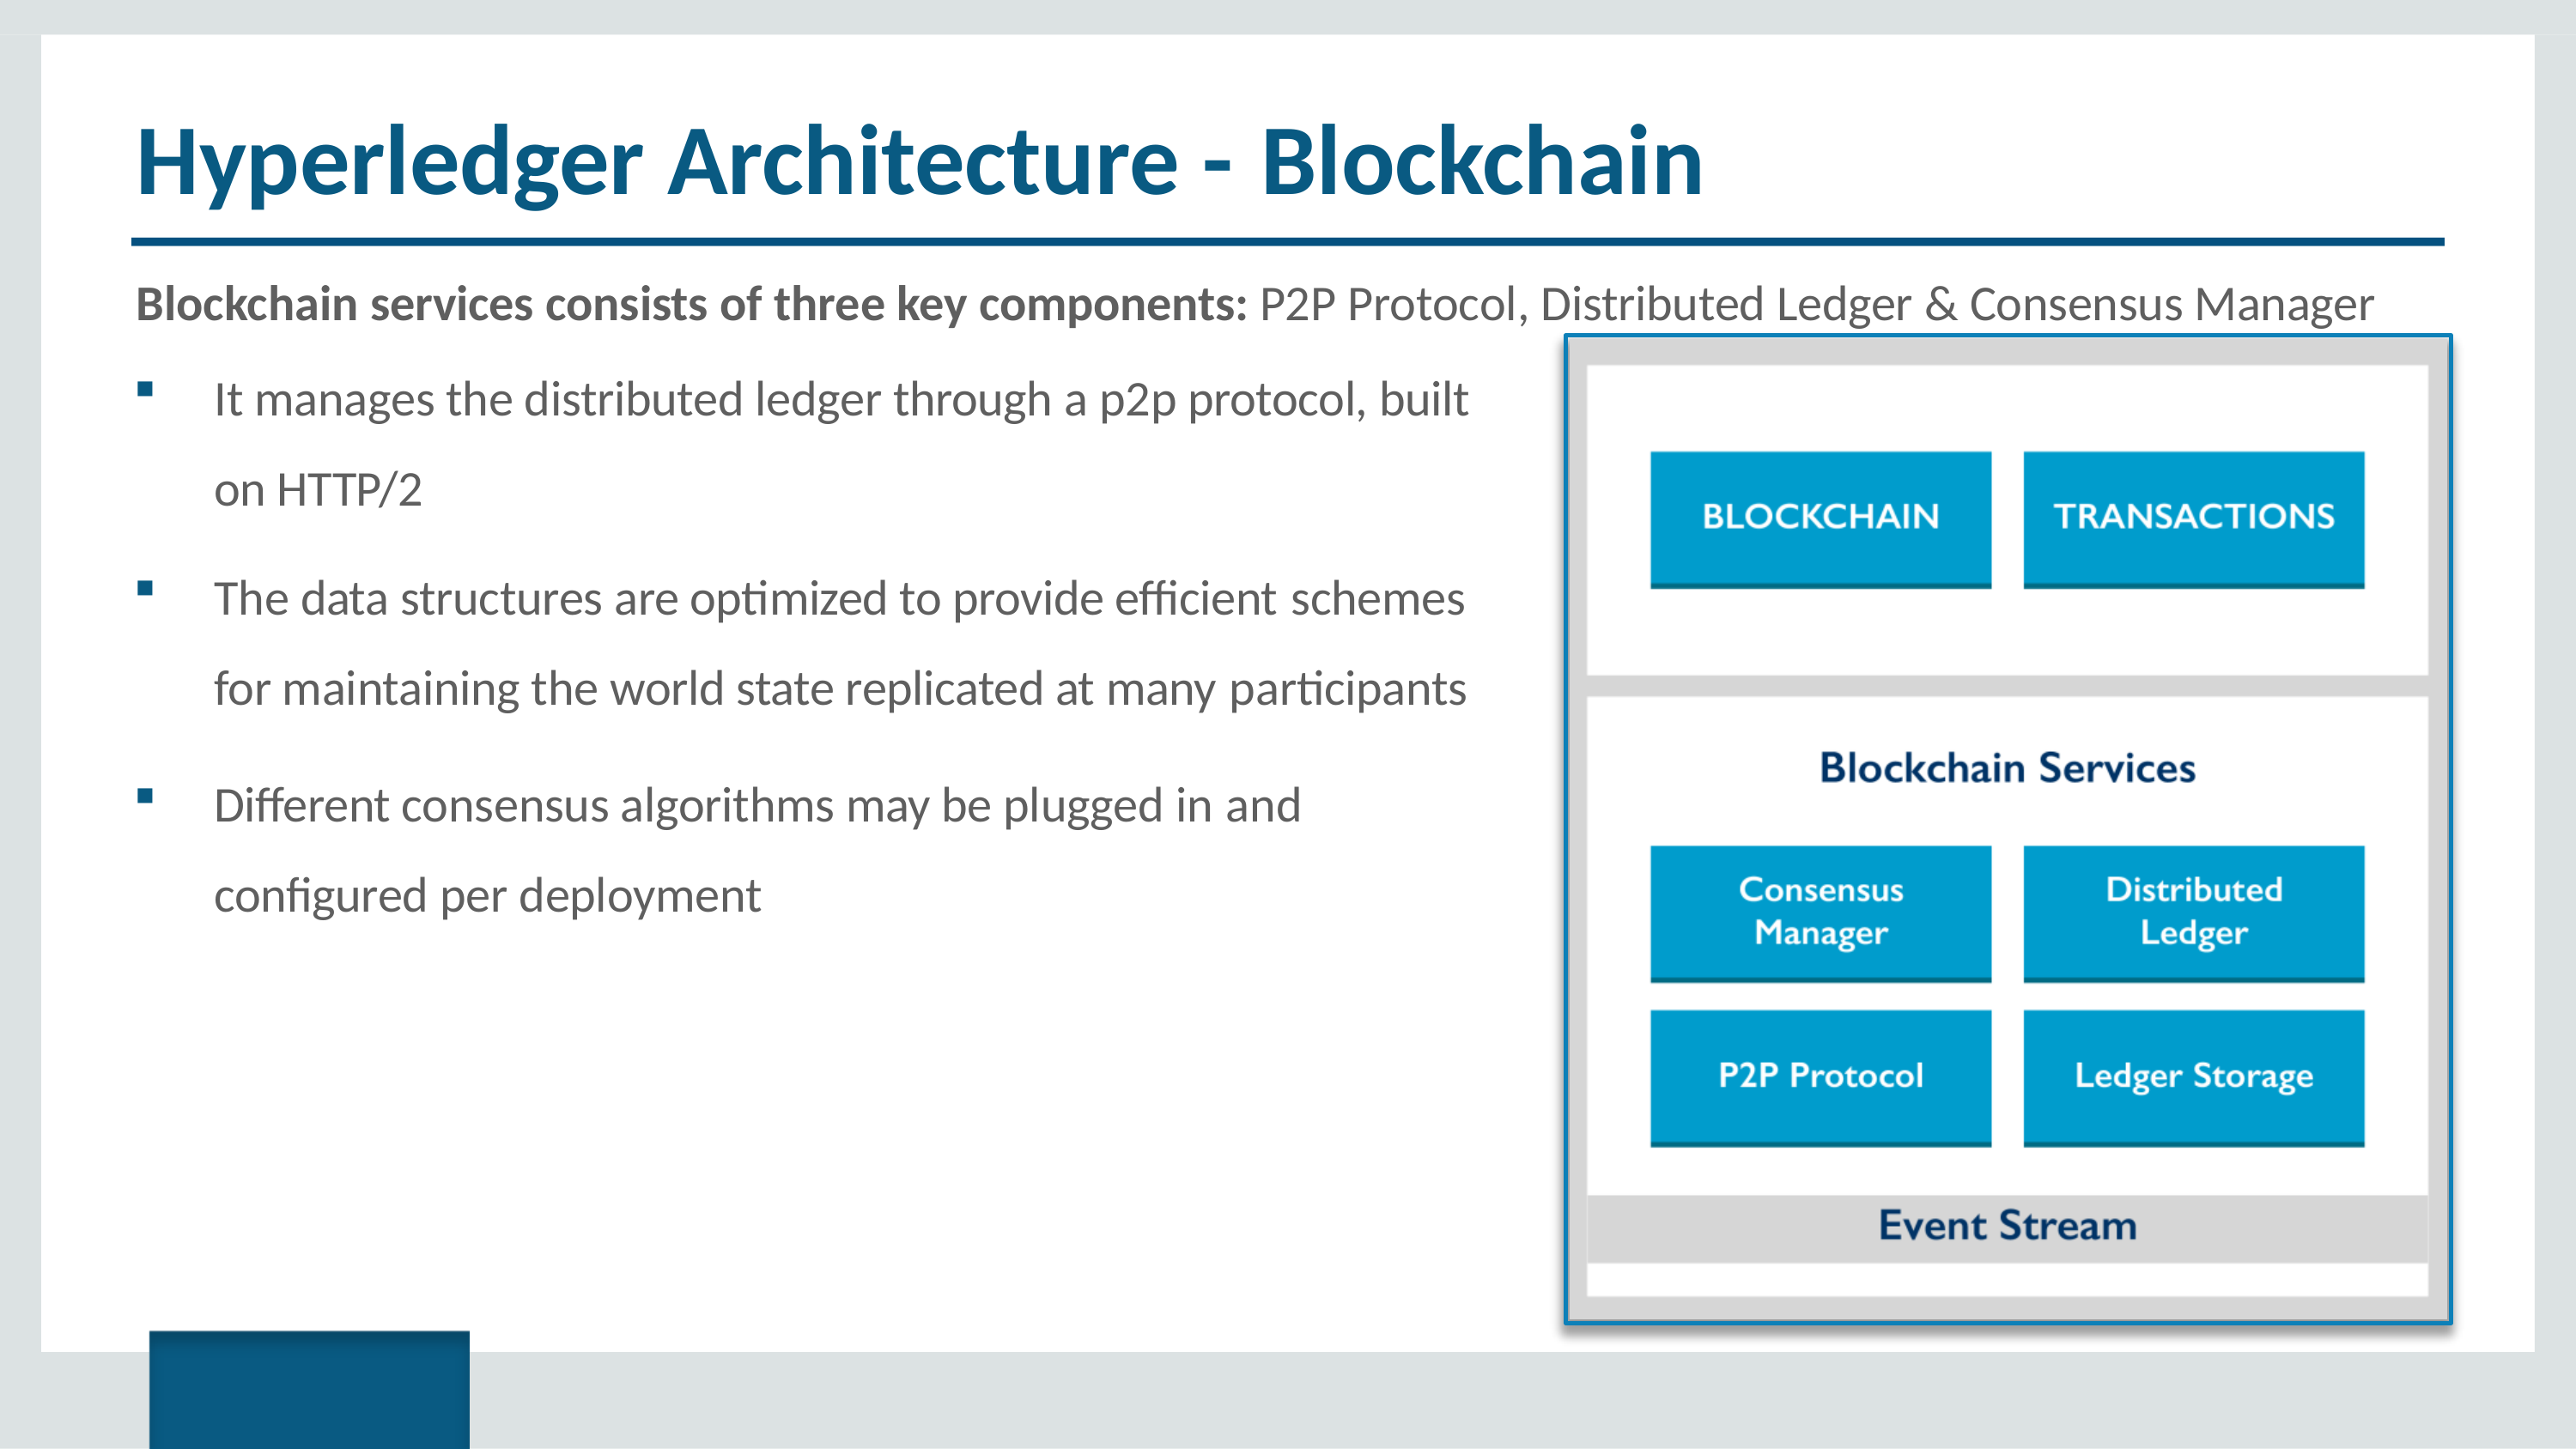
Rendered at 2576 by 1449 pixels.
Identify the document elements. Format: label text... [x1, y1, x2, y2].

text_box [1546, 326, 2470, 1352]
text_box [1565, 335, 2451, 1324]
text_box [1720, 237, 2445, 246]
title Hyperledger Architecture - Blockchain [132, 91, 1720, 239]
picture [149, 1331, 470, 1449]
text_box Blockchain services consists of three key components: P2P Protocol, Distributed Ledger & Consensus Manager It manages the distributed ledger through a p2p protocol, built on HTTP/2 The data structures are optimized to provide efficient schemes for maintaining the world state replicated at many participants Different consensus algorithms may be plugged in and configured per deployment [130, 239, 2404, 923]
